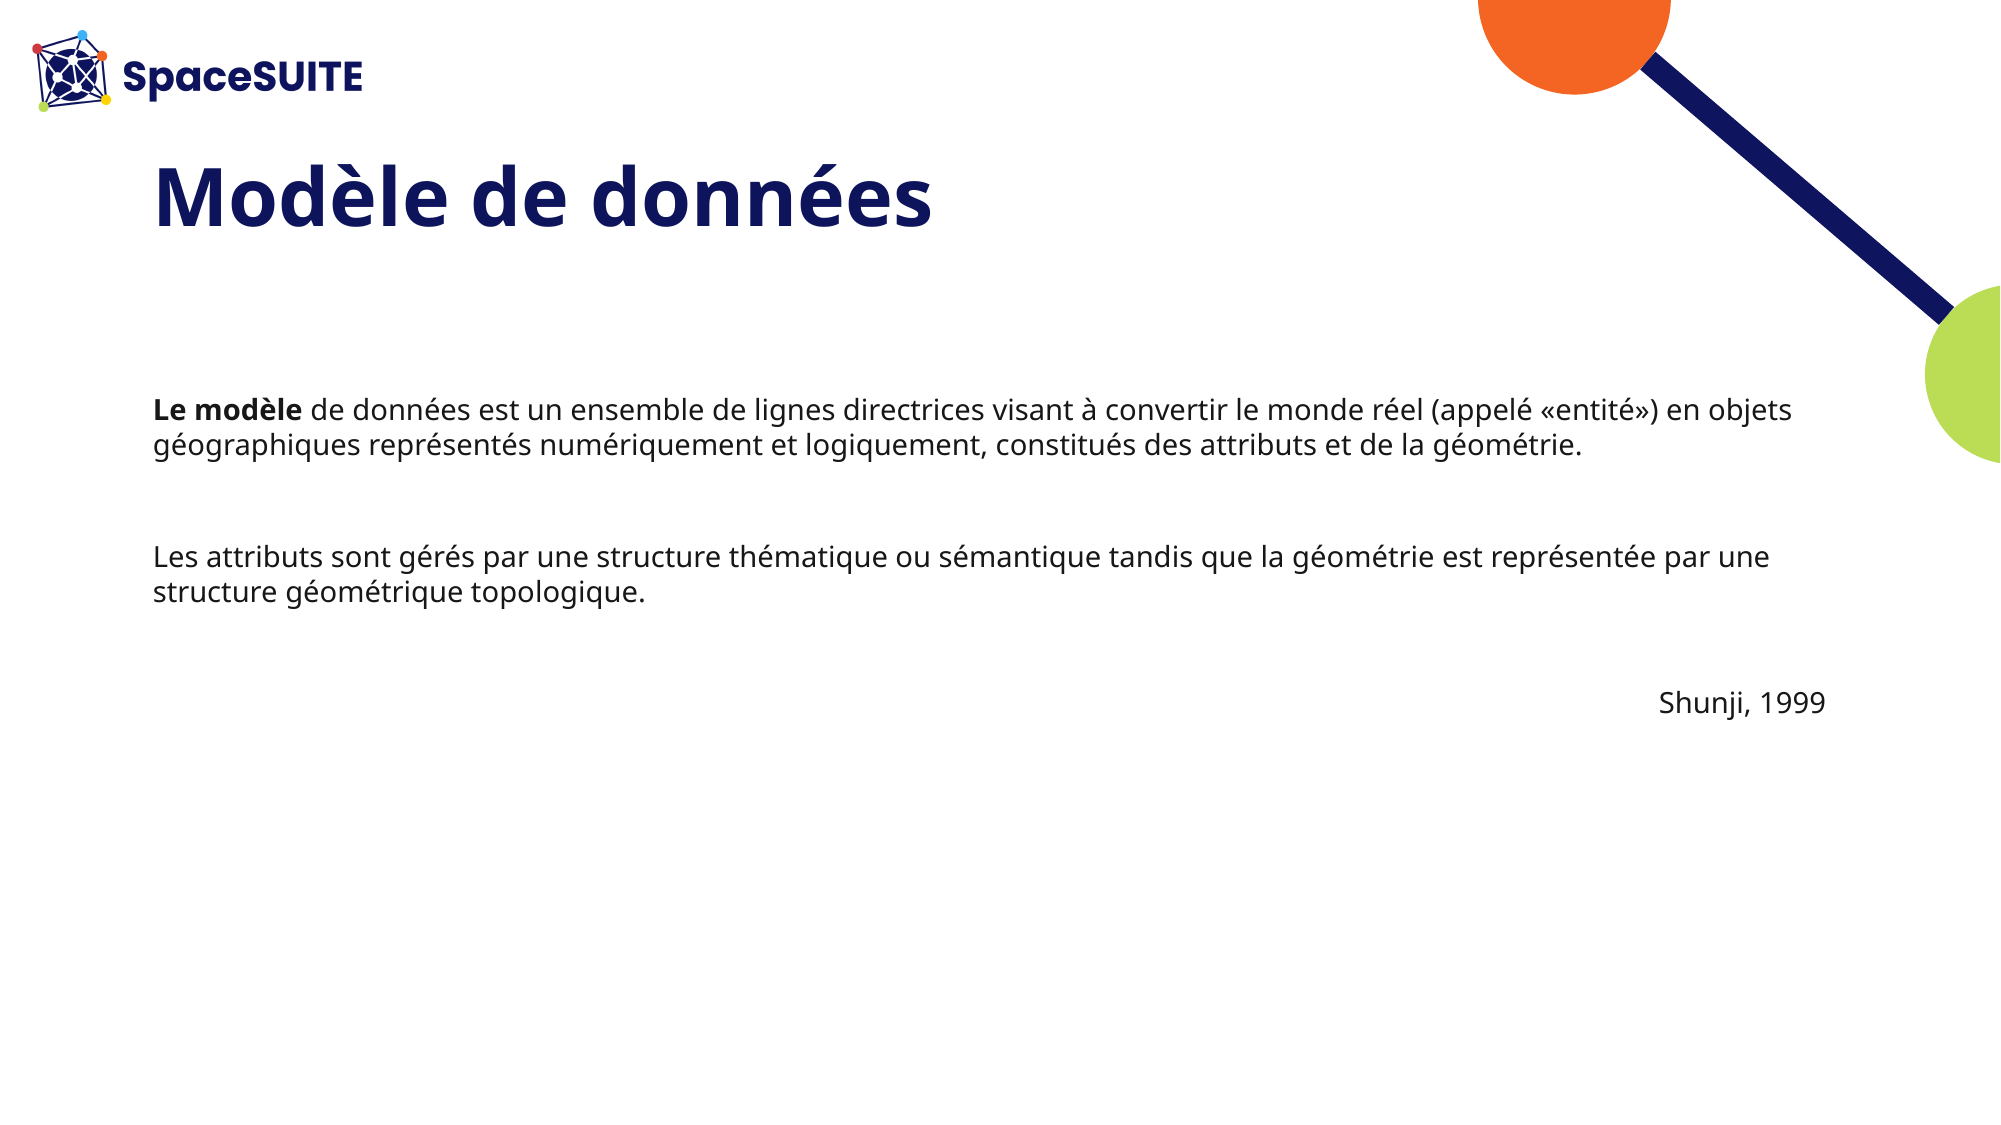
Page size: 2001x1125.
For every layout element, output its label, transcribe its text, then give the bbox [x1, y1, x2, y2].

title Modèle de données [137, 138, 1672, 251]
list Le modèle de données est un ensemble de lignes directrices visant à convertir le monde réel (appelé «entité») en objets géographiques représentés numériquement et logiquement, constitués des attributs et de la géométrie. Les attributs sont gérés par une structure thématique ou sémantique tandis que la géométrie est représentée par une structure géométrique topologique. Shunji, 1999 [137, 384, 1842, 949]
picture [32, 30, 362, 112]
